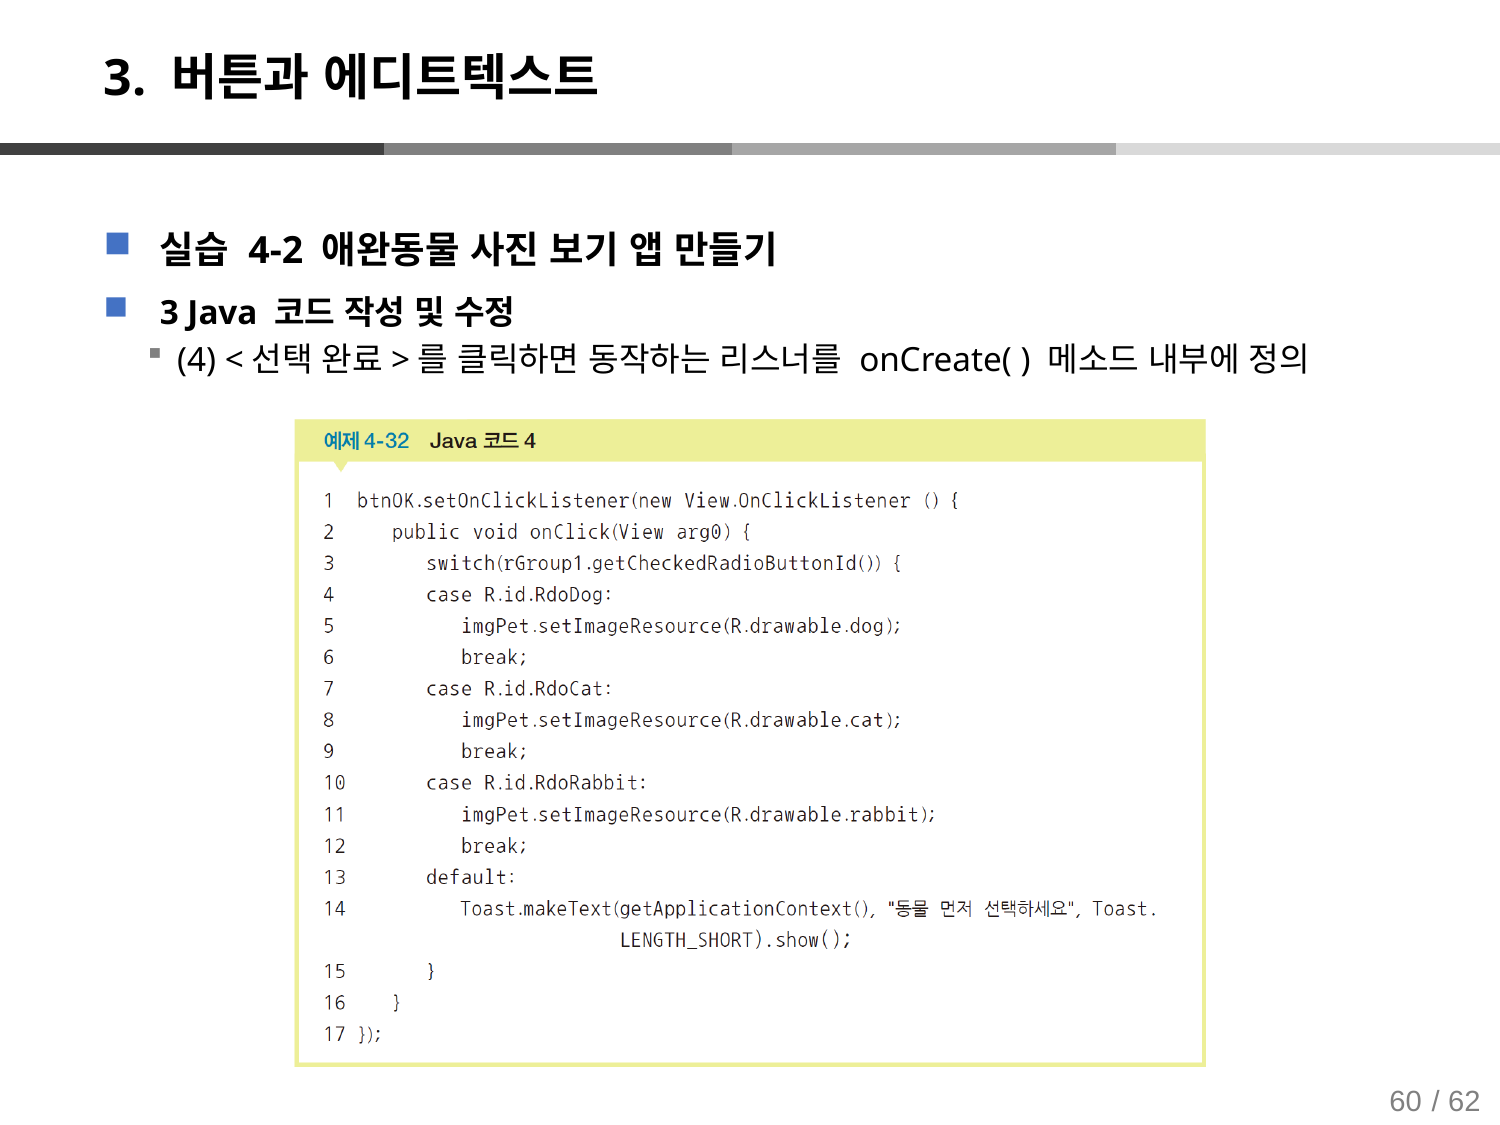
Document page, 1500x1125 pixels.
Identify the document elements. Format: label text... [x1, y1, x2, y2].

list 실습 4-2 애완동물 사진 보기 앱 만들기 3 Java 코드 작성 및 수정 (4) <선택 완료>를 클릭하면 동작하는 리스너를 onCreate( ) 메소드 내부에 정의 [88, 196, 1436, 1083]
title 3. 버튼과 에디트텍스트 [88, 30, 1211, 121]
picture [289, 413, 1211, 1076]
